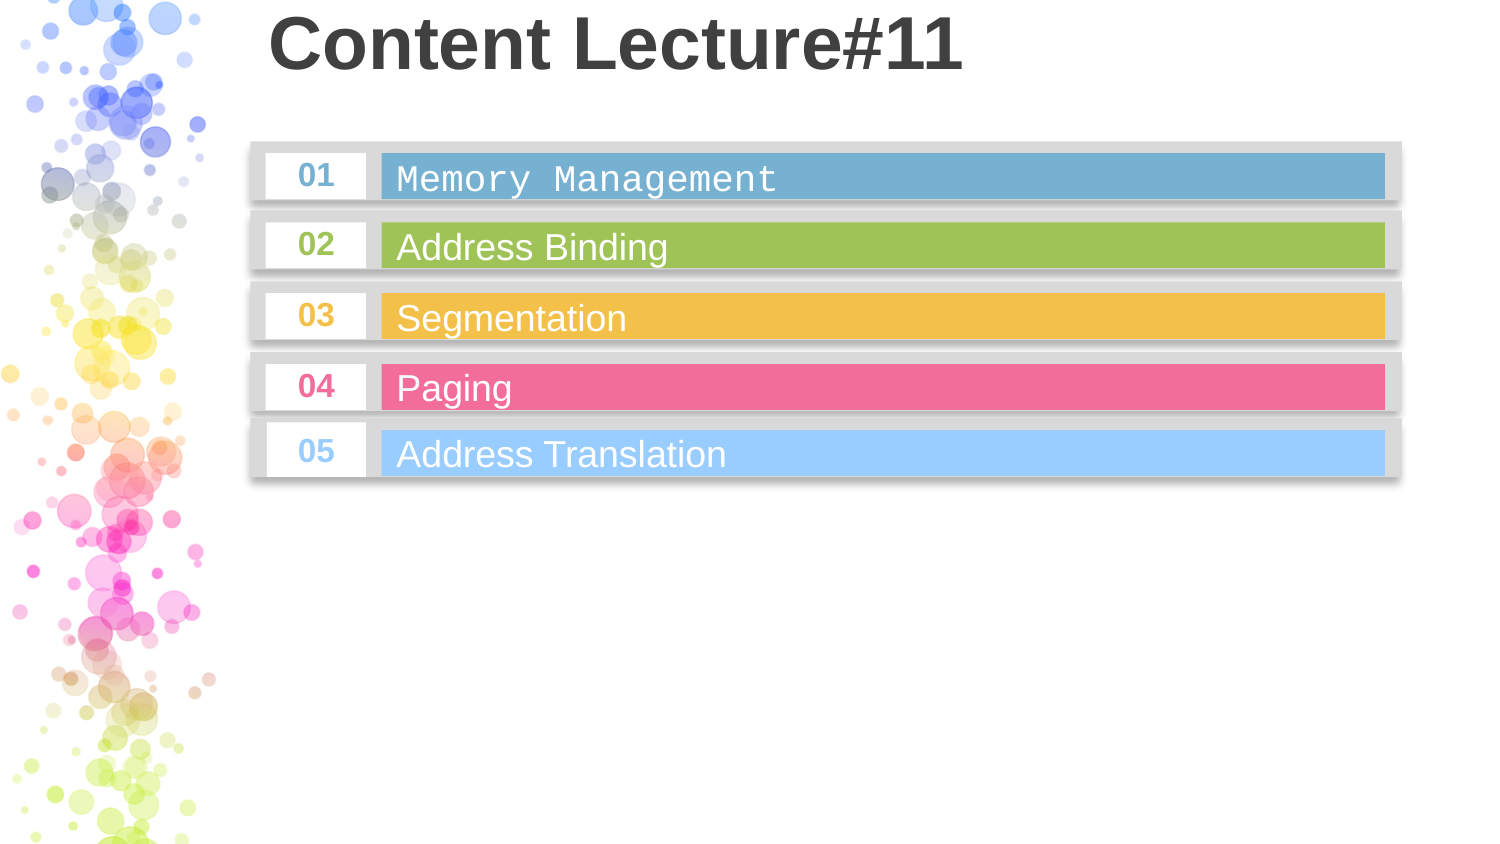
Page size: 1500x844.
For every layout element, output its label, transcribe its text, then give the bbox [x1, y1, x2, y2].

text_box 04 [266, 356, 366, 411]
picture [0, 0, 1500, 844]
text_box [248, 416, 1404, 479]
text_box Segmentation [380, 291, 1387, 341]
text_box [248, 279, 1404, 342]
text_box 02 [266, 214, 366, 270]
text_box Address Translation [380, 428, 1387, 478]
text_box 03 [266, 285, 366, 340]
text_box 01 [266, 145, 366, 201]
text_box Address Binding [380, 220, 1387, 270]
text_box 05 [266, 422, 366, 477]
text_box [248, 208, 1404, 271]
text_box [248, 139, 1404, 202]
text_box Paging [380, 362, 1387, 412]
title Content Lecture#11 [253, 4, 1500, 75]
text_box [248, 350, 1404, 413]
text_box Memory Management [380, 151, 1387, 201]
